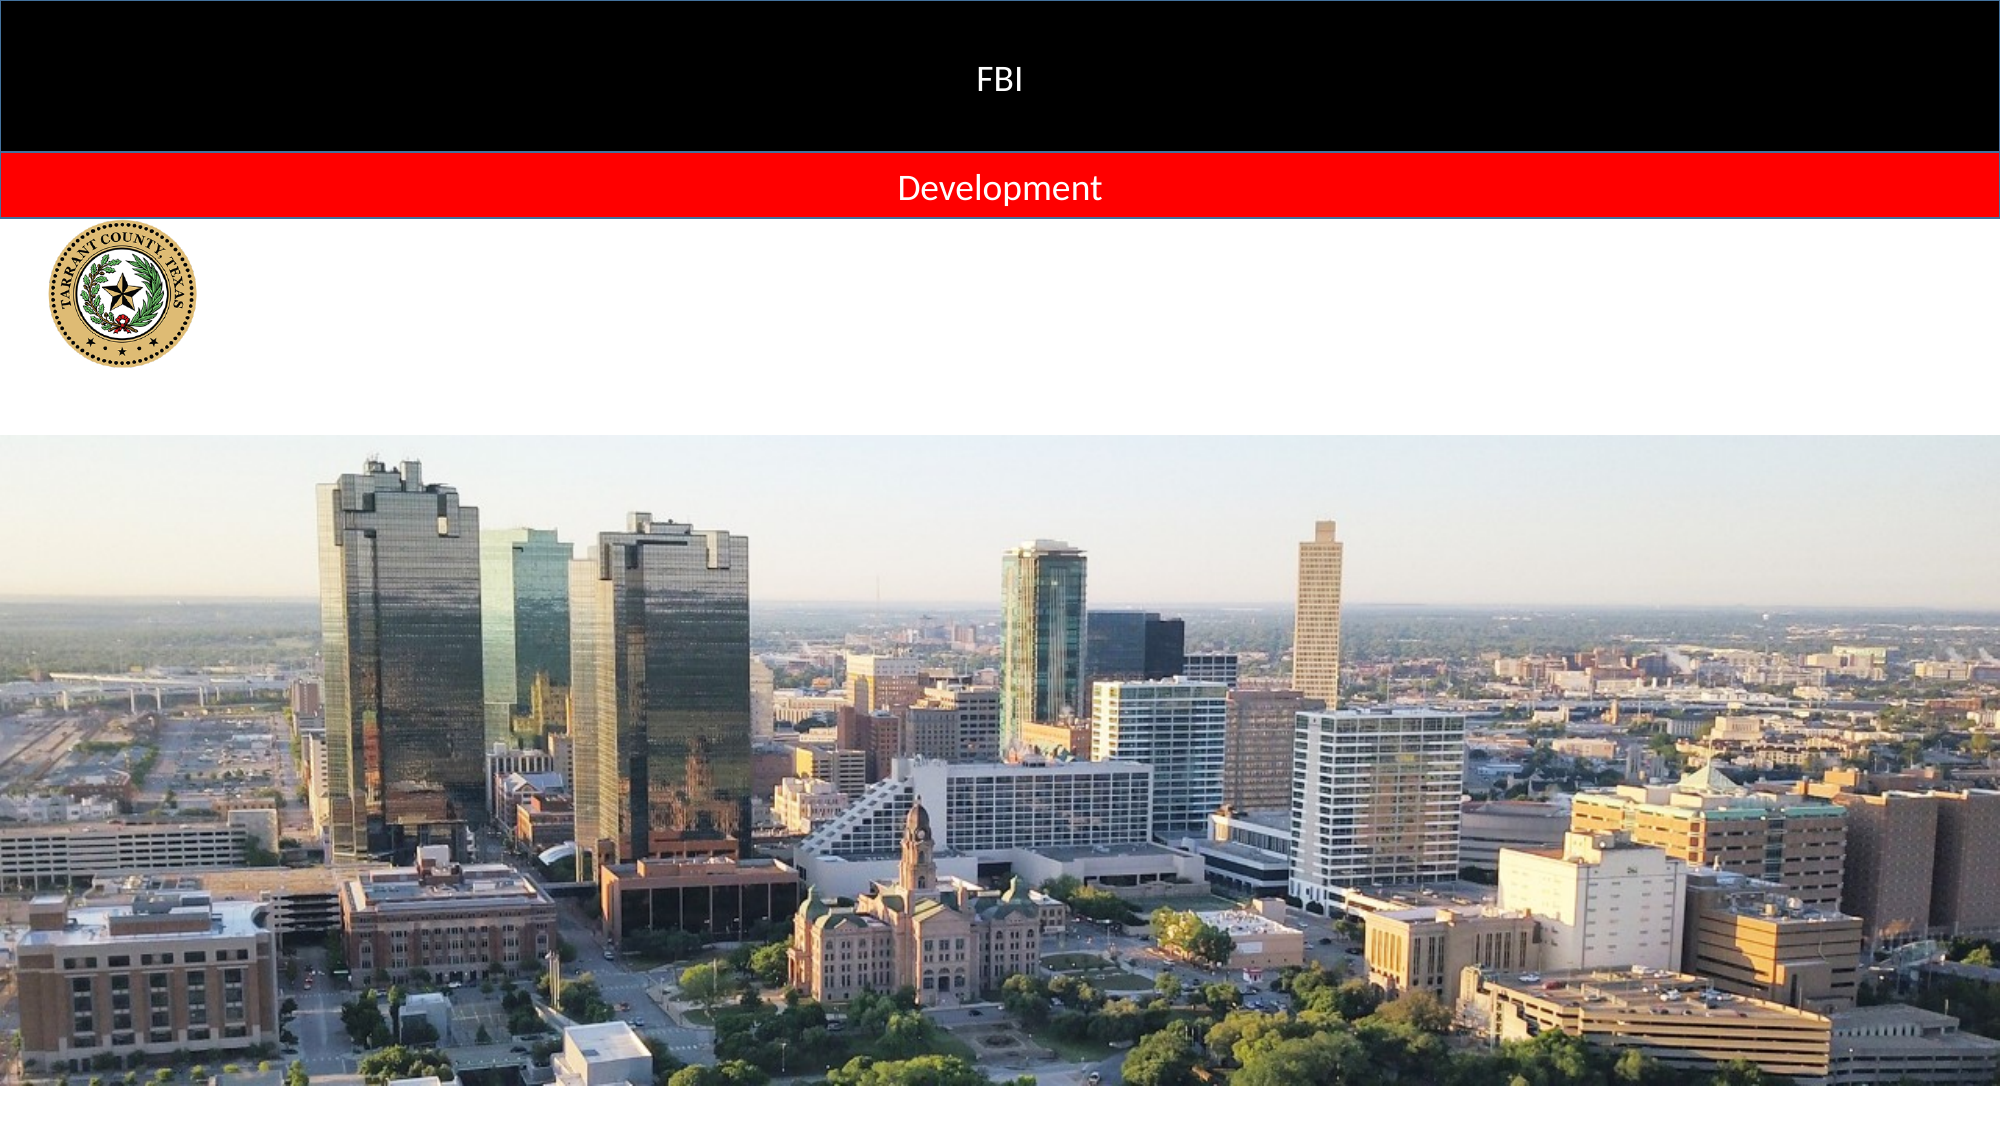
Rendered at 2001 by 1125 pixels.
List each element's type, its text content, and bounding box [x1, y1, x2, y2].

picture [0, 435, 2000, 1086]
text_box FBI [0, 0, 2000, 151]
picture [47, 217, 198, 370]
text_box Development [0, 151, 2000, 219]
